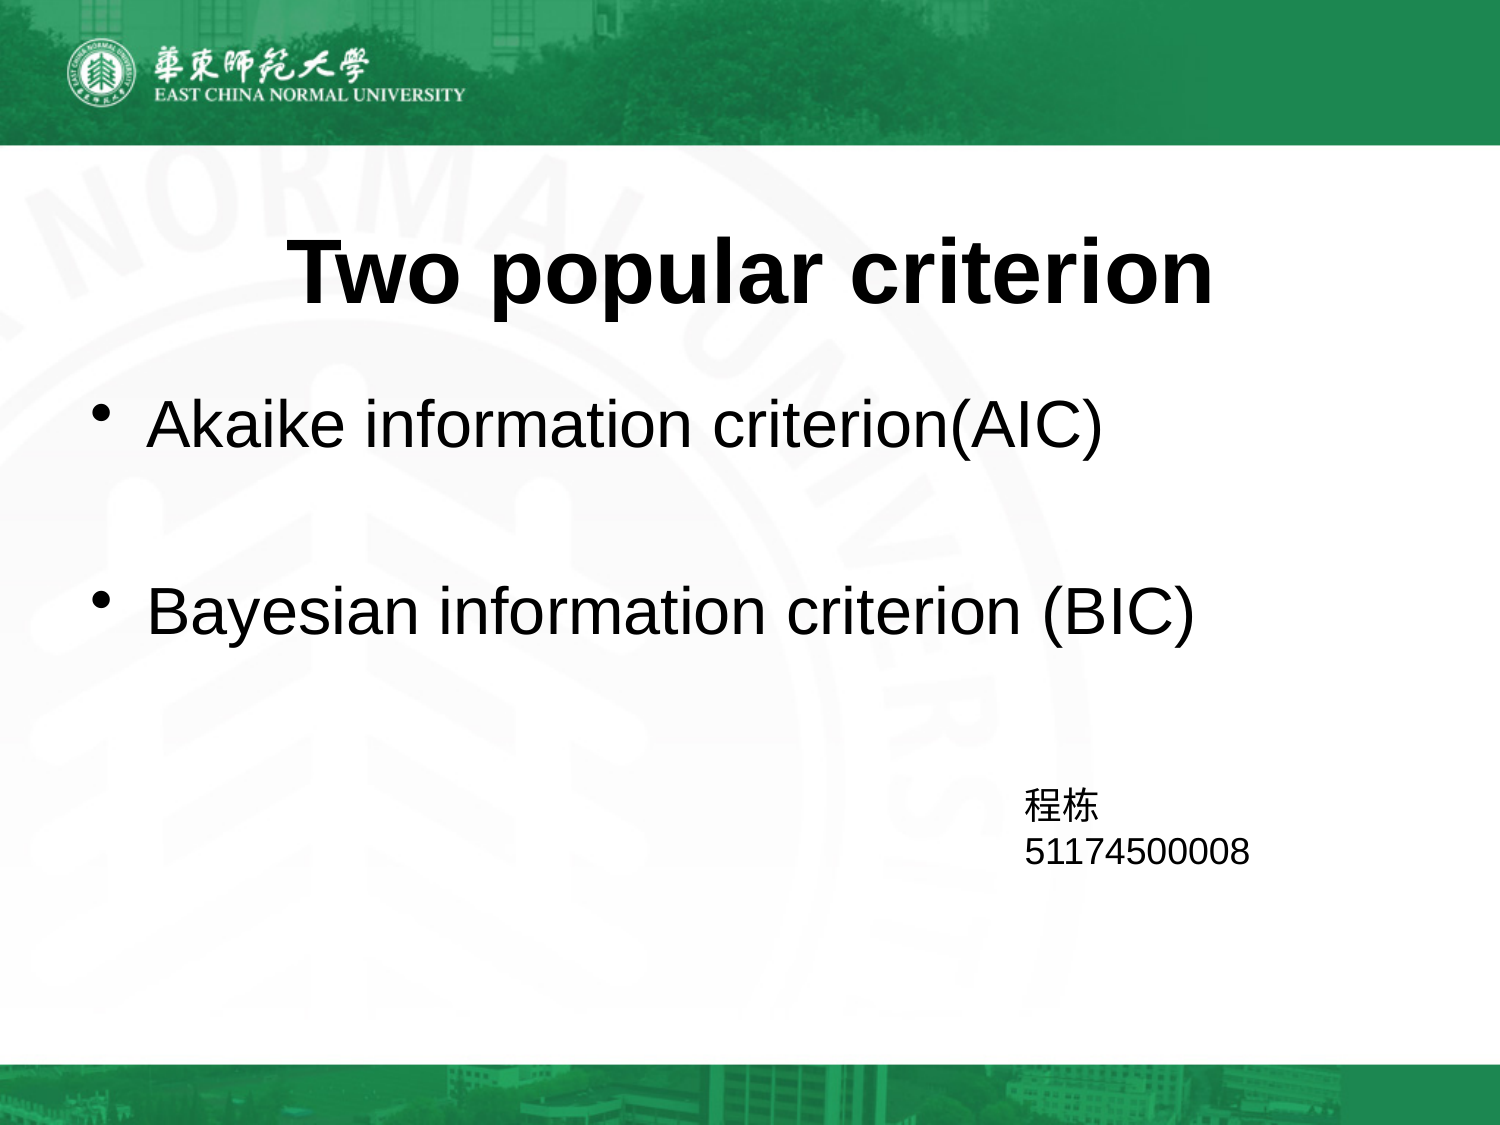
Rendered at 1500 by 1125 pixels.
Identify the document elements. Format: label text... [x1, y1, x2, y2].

text_box 程栋 51174500008 [1009, 774, 1341, 880]
picture [0, 0, 1500, 1125]
title Two popular criterion [76, 172, 1427, 361]
list Akaike information criterion(AIC) Bayesian information criterion (BIC) [75, 373, 1425, 1005]
